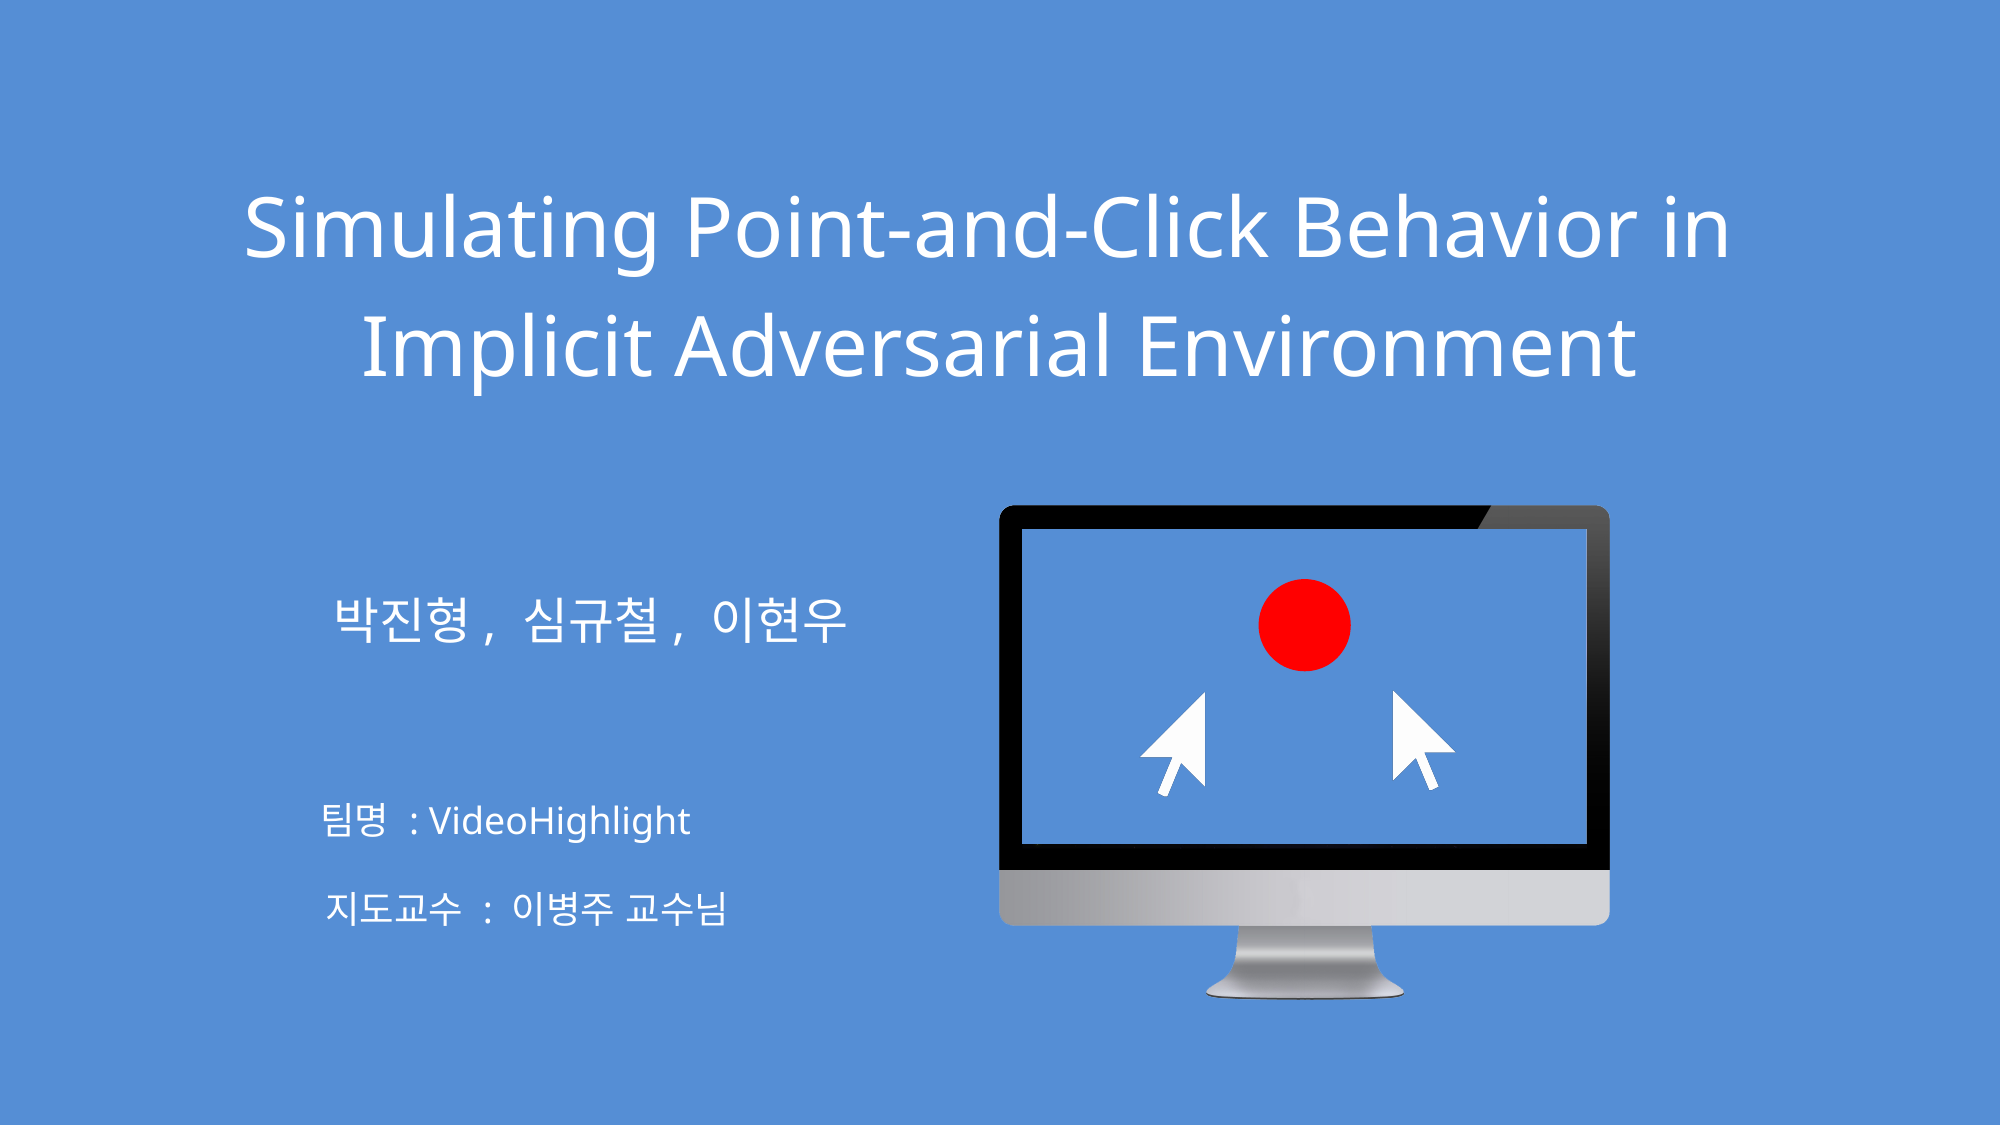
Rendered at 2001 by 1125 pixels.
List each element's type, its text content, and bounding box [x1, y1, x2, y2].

title Simulating Point-and-Click Behavior in Implicit Adversarial Environment [0, 117, 2000, 402]
picture [999, 505, 1610, 1007]
text_box 지도교수 : 이병주 교수님 [310, 878, 744, 939]
text_box 팀명 : VideoHighlight [305, 767, 706, 850]
text_box 박진형, 심규철, 이현우 [318, 551, 929, 678]
